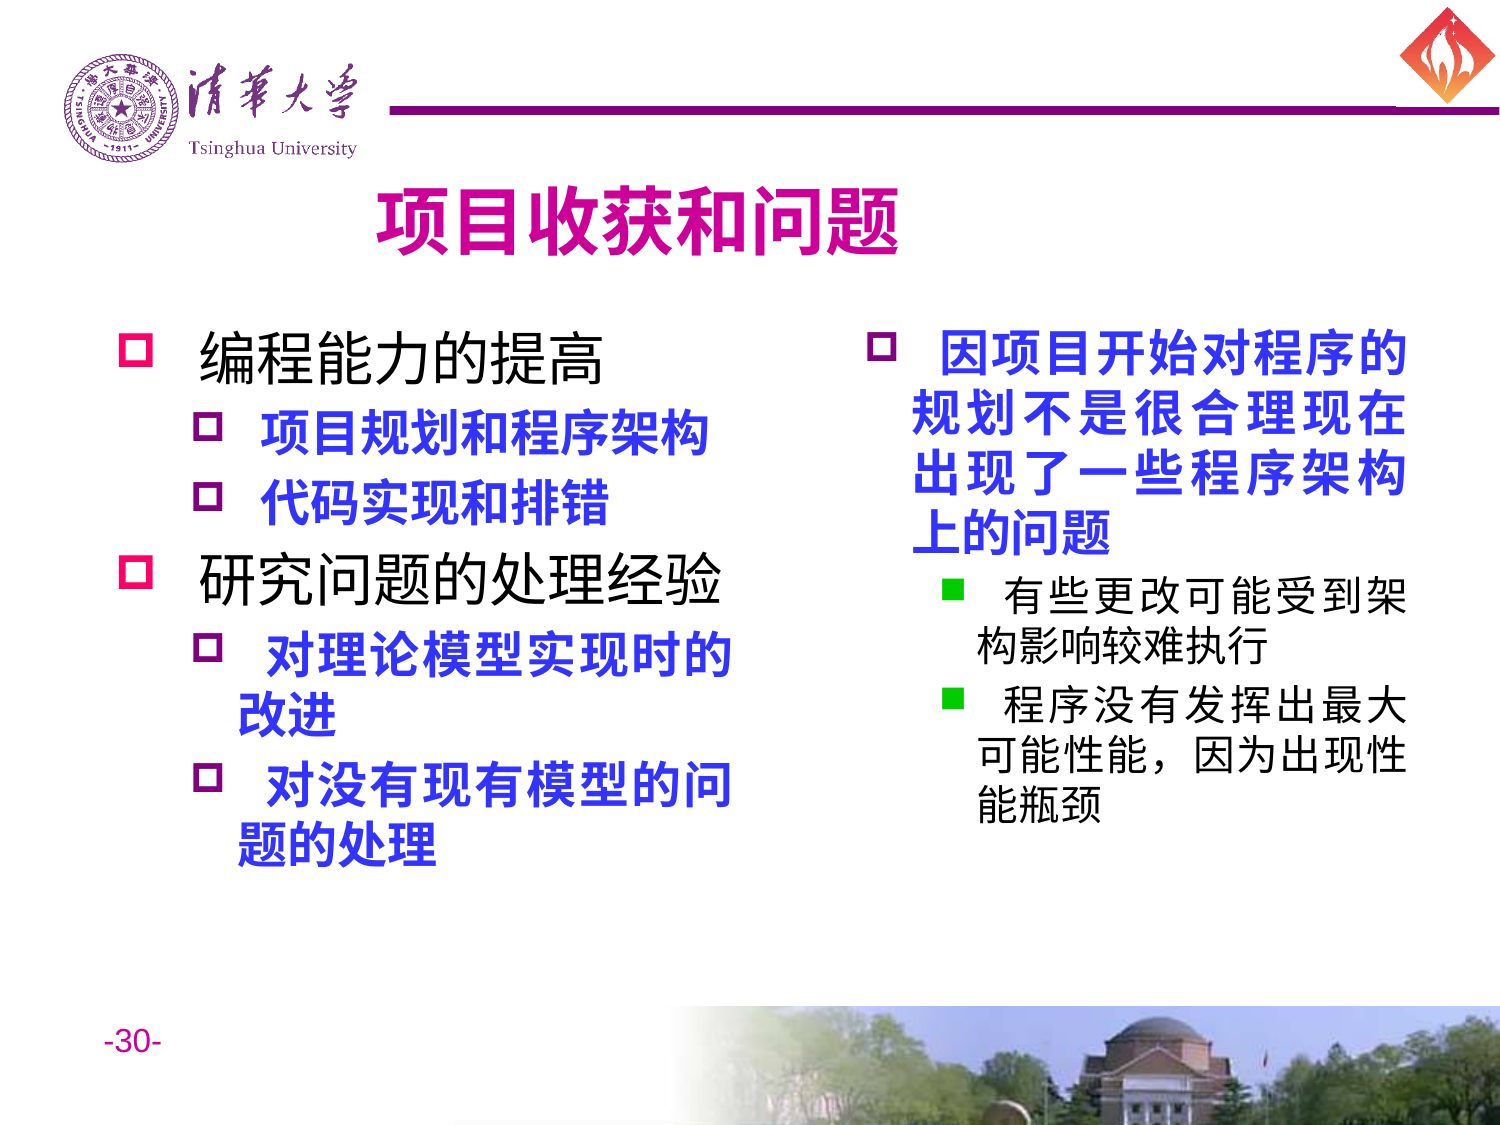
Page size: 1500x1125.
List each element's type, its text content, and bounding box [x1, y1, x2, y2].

picture [1396, 2, 1500, 107]
title 项目收获和问题 [360, 160, 1424, 280]
list 因项目开始对程序的规划不是很合理现在出现了一些程序架构上的问题 有些更改可能受到架构影响较难执行 程序没有发挥出最大可能性能，因为出现性能瓶颈 [774, 314, 1424, 988]
picture [454, 1006, 1500, 1125]
list 编程能力的提高 项目规划和程序架构 代码实现和排错 研究问题的处理经验 对理论模型实现时的改进 对没有现有模型的问题的处理 [100, 314, 750, 988]
picture [64, 54, 361, 173]
